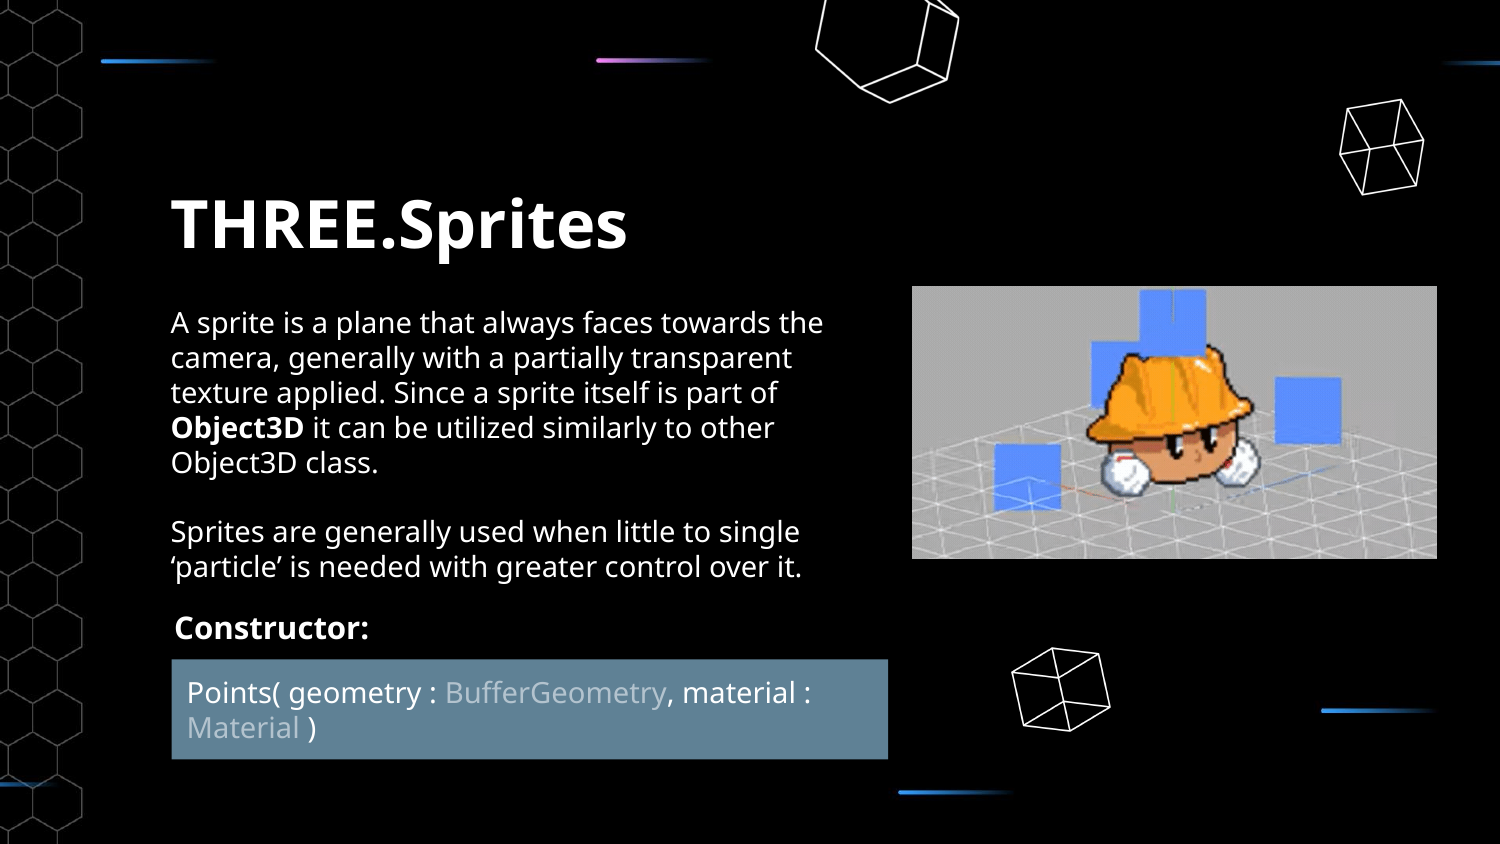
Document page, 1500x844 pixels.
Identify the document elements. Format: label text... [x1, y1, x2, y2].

list A sprite is a plane that always faces towards the camera, generally with a partially transparent texture applied. Since a sprite itself is part of Object3D it can be utilized similarly to other Object3D class. Sprites are generally used when little to single ‘particle’ is needed with greater control over it. [155, 289, 859, 562]
text_box Points( geometry : BufferGeometry, material : Material ) [171, 659, 889, 760]
text_box Constructor: [159, 593, 815, 662]
picture [0, 0, 1500, 844]
title THREE.Sprites [155, 166, 1058, 261]
